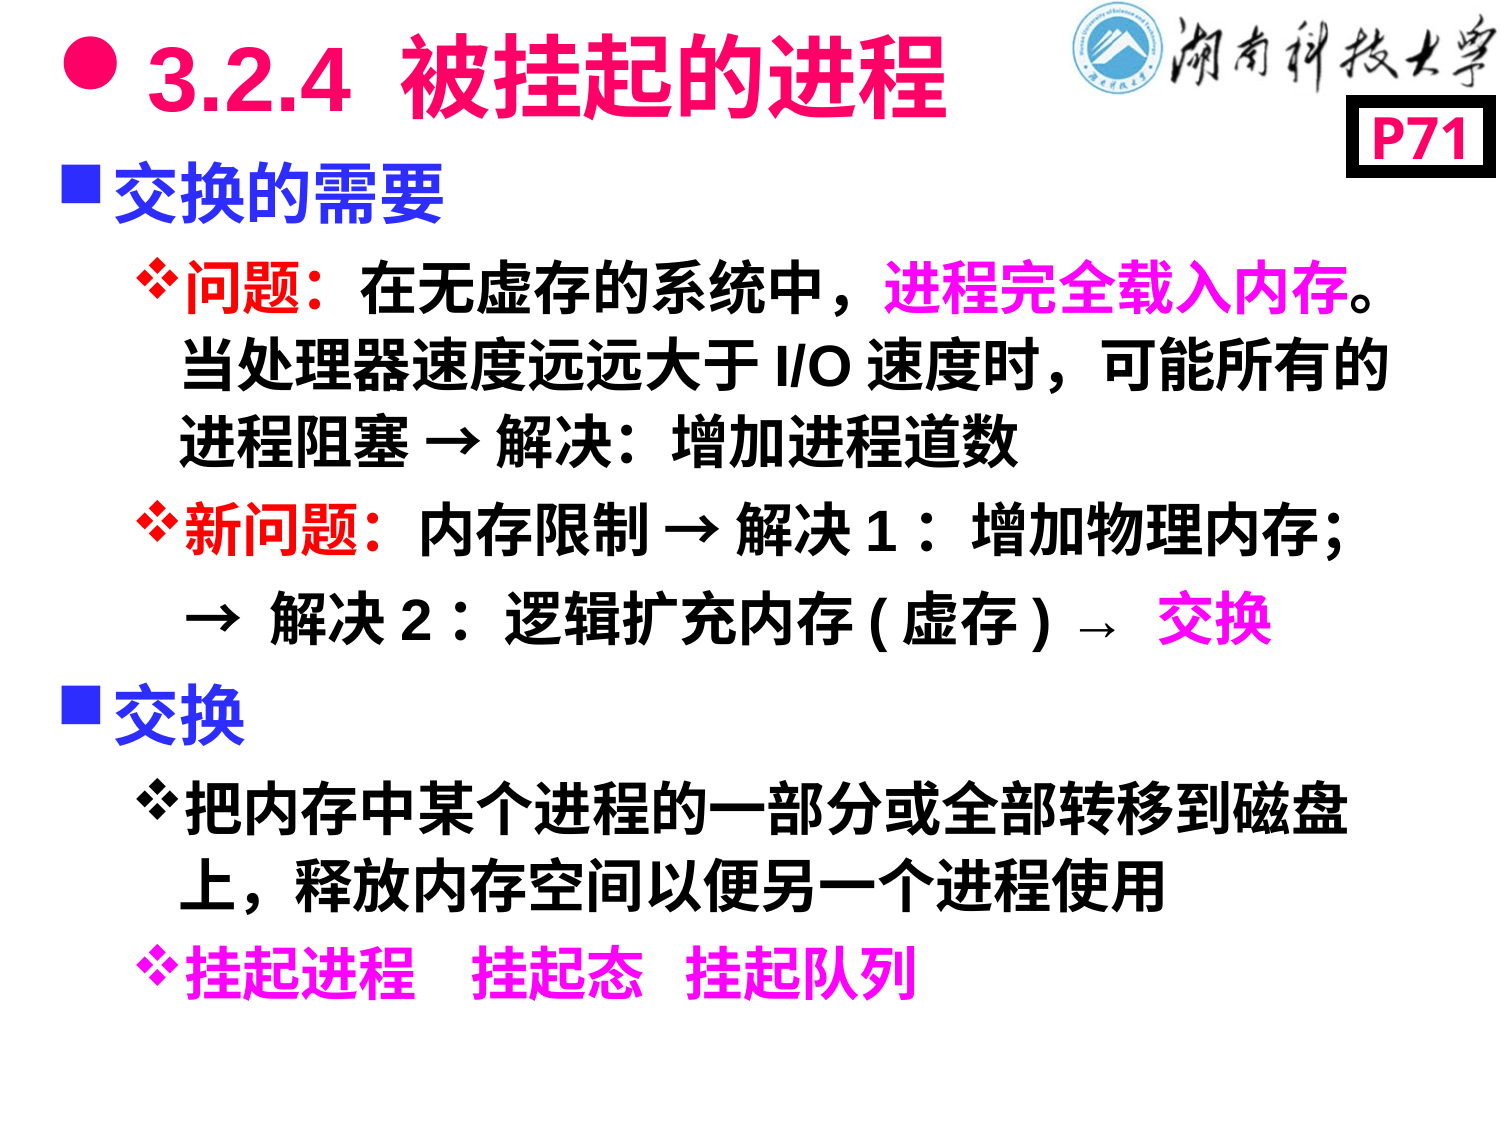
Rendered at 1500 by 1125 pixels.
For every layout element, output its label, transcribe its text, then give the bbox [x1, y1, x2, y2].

text_box P71 [1352, 101, 1490, 172]
picture [1392, 0, 1500, 97]
list 交换的需要 问题：在无虚存的系统中，进程完全载入内存。当处理器速度远远大于I/O速度时，可能所有的进程阻塞 → 解决：增加进程道数 新问题：内存限制 → 解决1：增加物理内存； → 解决2：逻辑扩充内存(虚存) → 交换 交换 把内存中某个进程的一部分或全部转移到磁盘上，释放内存空间以便另一个进程使用 挂起进程 挂起态 挂起队列 [40, 136, 1463, 1125]
title 3.2.4 被挂起的进程 [40, 0, 1392, 136]
